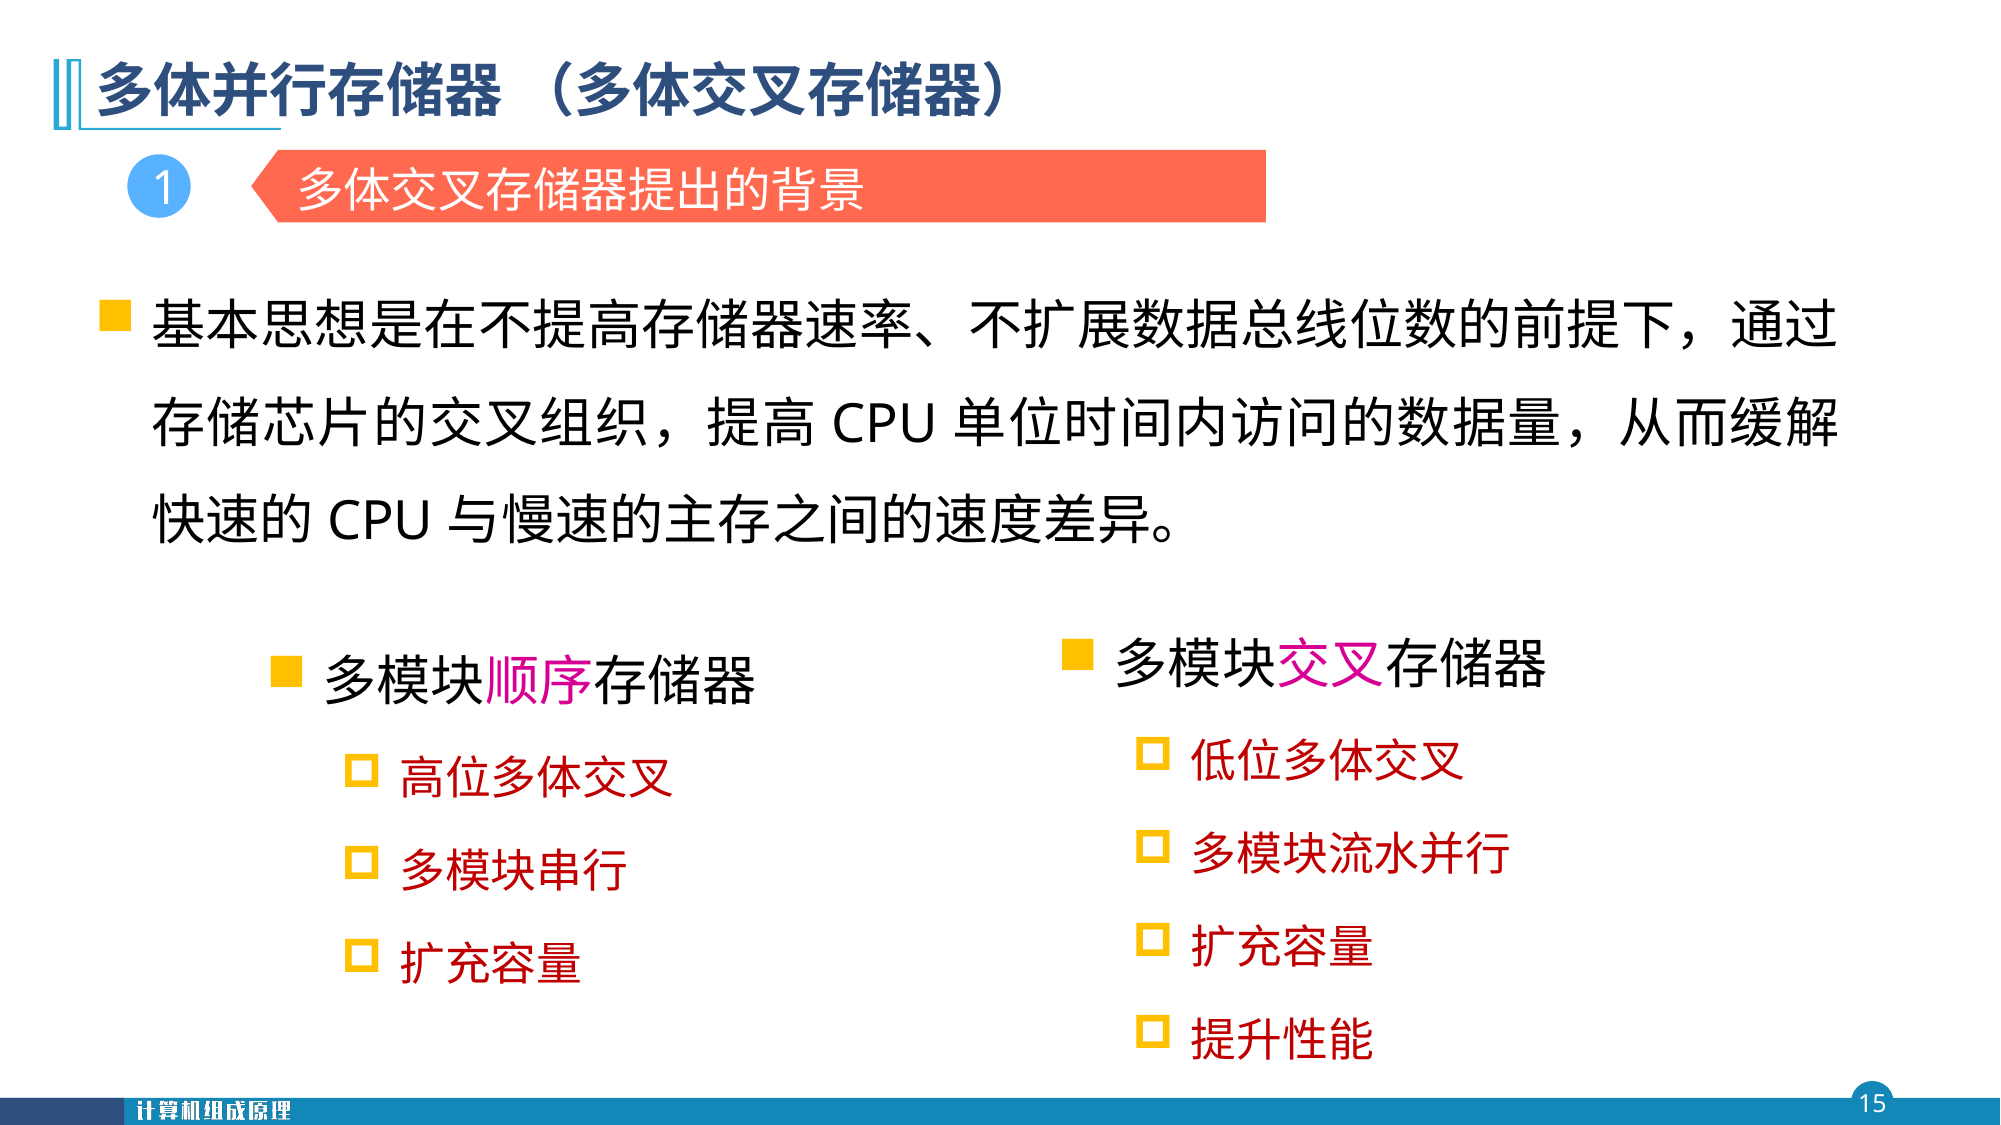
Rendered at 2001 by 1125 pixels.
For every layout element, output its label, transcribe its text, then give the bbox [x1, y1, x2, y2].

text_box 多模块顺序存储器 高位多体交叉 多模块串行 扩充容量 [251, 605, 840, 1093]
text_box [127, 149, 1266, 226]
list 基本思想是在不提高存储器速率、不扩展数据总线位数的前提下，通过存储芯片的交叉组织，提高CPU单位时间内访问的数据量，从而缓解快速的CPU与慢速的主存之间的速度差异。 [80, 250, 1856, 574]
text_box 多模块交叉存储器 低位多体交叉 多模块流水并行 扩充容量 提升性能 [1042, 589, 1632, 1077]
title 多体并行存储器 （多体交叉存储器） [80, 42, 1805, 144]
